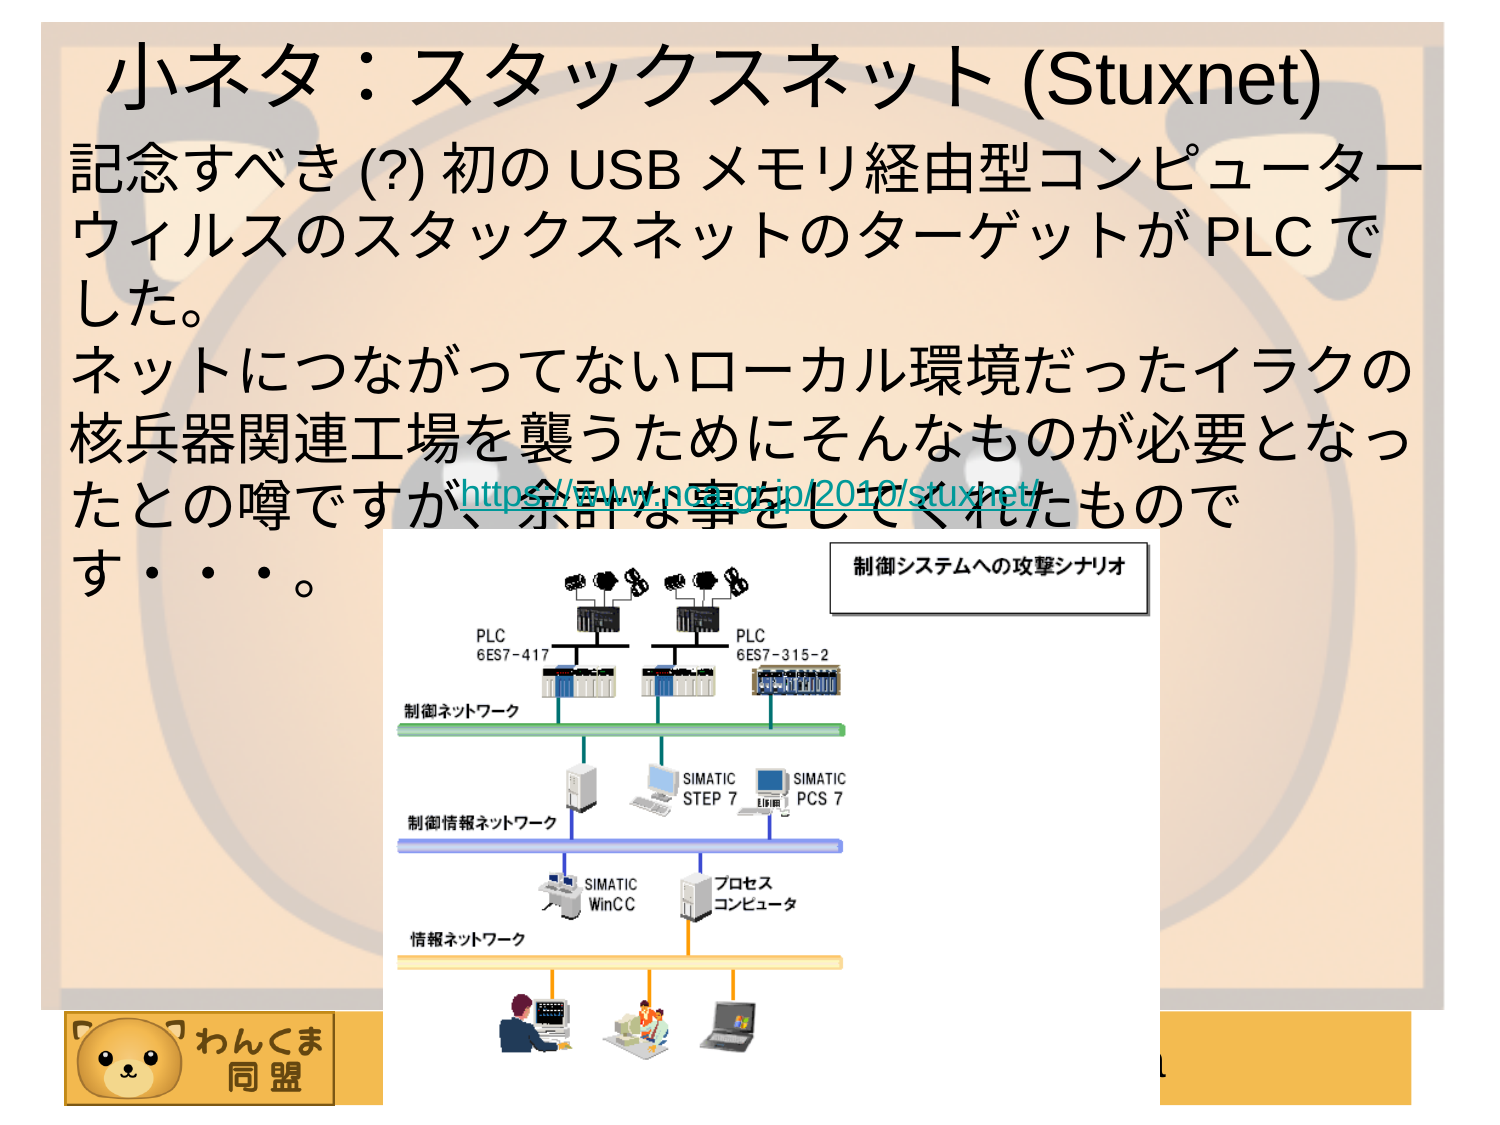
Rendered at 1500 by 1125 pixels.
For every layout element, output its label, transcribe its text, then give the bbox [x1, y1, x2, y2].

text_box https://www.nca.gr.jp/2010/stuxnet/ [445, 461, 1055, 522]
text_box 記念すべき(?)初のUSBメモリ経由型コンピューターウィルスのスタックスネットのターゲットがPLCでした。 ネットにつながってないローカル環境だったイラクの核兵器関連工場を襲うためにそんなものが必要となったとの噂ですが、余計な事をしてくれたものです・・・。 [53, 125, 1447, 821]
picture [64, 1011, 335, 1106]
text_box 小ネタ：スタックスネット(Stuxnet) [0, 21, 1500, 110]
picture [41, 110, 1447, 1112]
